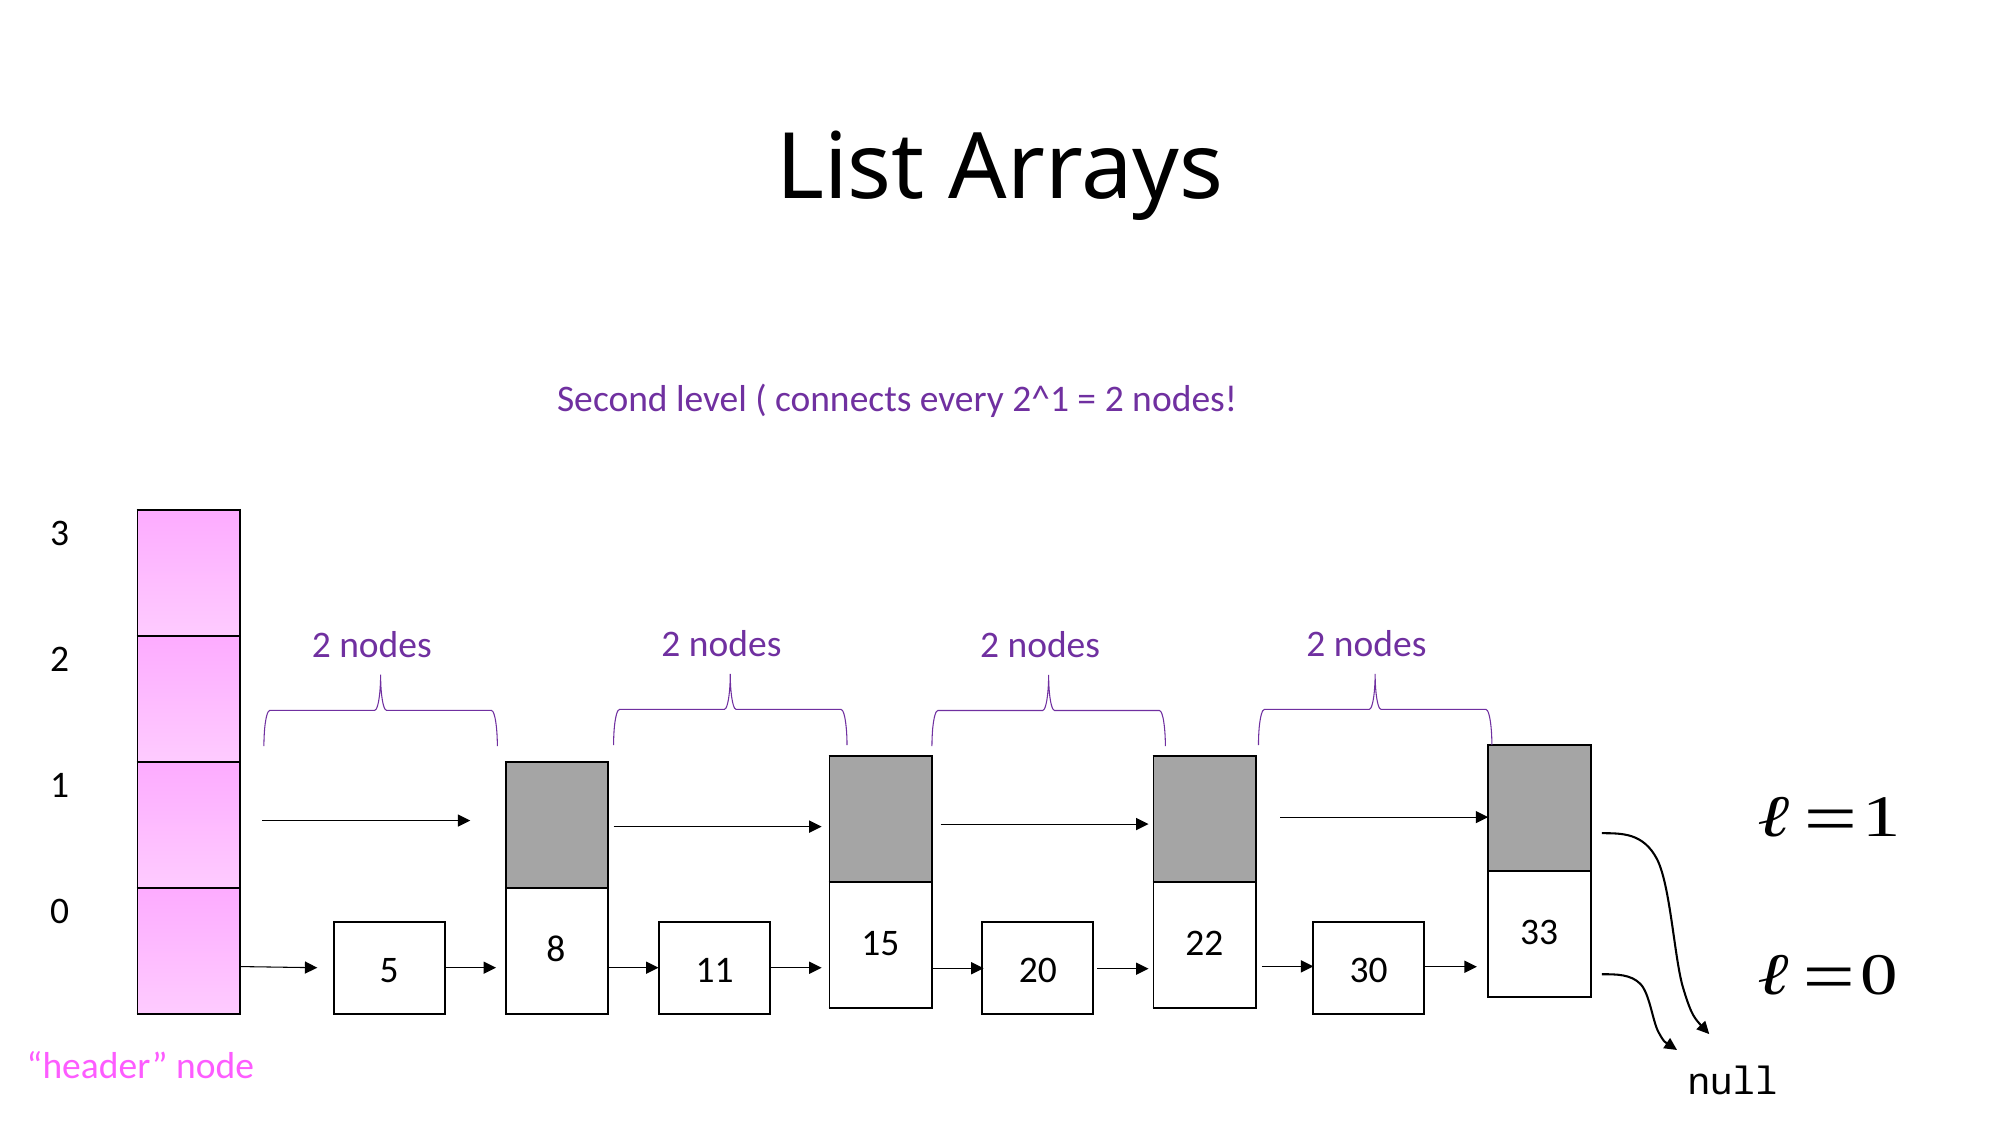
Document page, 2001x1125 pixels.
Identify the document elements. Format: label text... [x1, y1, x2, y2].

table_cell 22 [1154, 883, 1255, 1007]
table_header [1489, 746, 1590, 870]
text_box [1601, 973, 1677, 1050]
text_box [931, 674, 1166, 747]
table_cell [138, 763, 239, 887]
text_box 11 [658, 921, 771, 1015]
text_box [1601, 832, 1710, 1035]
table_cell 8 [507, 889, 607, 1013]
table_cell 33 [1489, 872, 1590, 996]
table_header 3 [35, 510, 137, 636]
text_box 5 [333, 921, 446, 1015]
table_header [138, 511, 239, 635]
table_header [507, 763, 607, 887]
text_box [1257, 673, 1493, 746]
text_box [613, 673, 848, 746]
text_box 2 nodes [646, 611, 822, 672]
table_cell 2 [35, 636, 137, 762]
table_cell [138, 889, 239, 1013]
table_header [830, 757, 931, 881]
text_box null [1673, 1049, 1796, 1110]
text_box 20 [981, 921, 1094, 1015]
table_header [1154, 757, 1255, 881]
text_box 2 nodes [965, 613, 1141, 673]
text_box 2 nodes [297, 612, 473, 673]
text_box “header” node [11, 1034, 284, 1094]
table_cell 0 [35, 888, 137, 1014]
table_cell 15 [830, 883, 931, 1007]
title List Arrays [137, 59, 1863, 278]
text_box 30 [1312, 921, 1425, 1015]
text_box [263, 674, 498, 747]
table_cell [138, 637, 239, 761]
table_cell 1 [35, 762, 137, 888]
text_box 2 nodes [1291, 611, 1467, 672]
